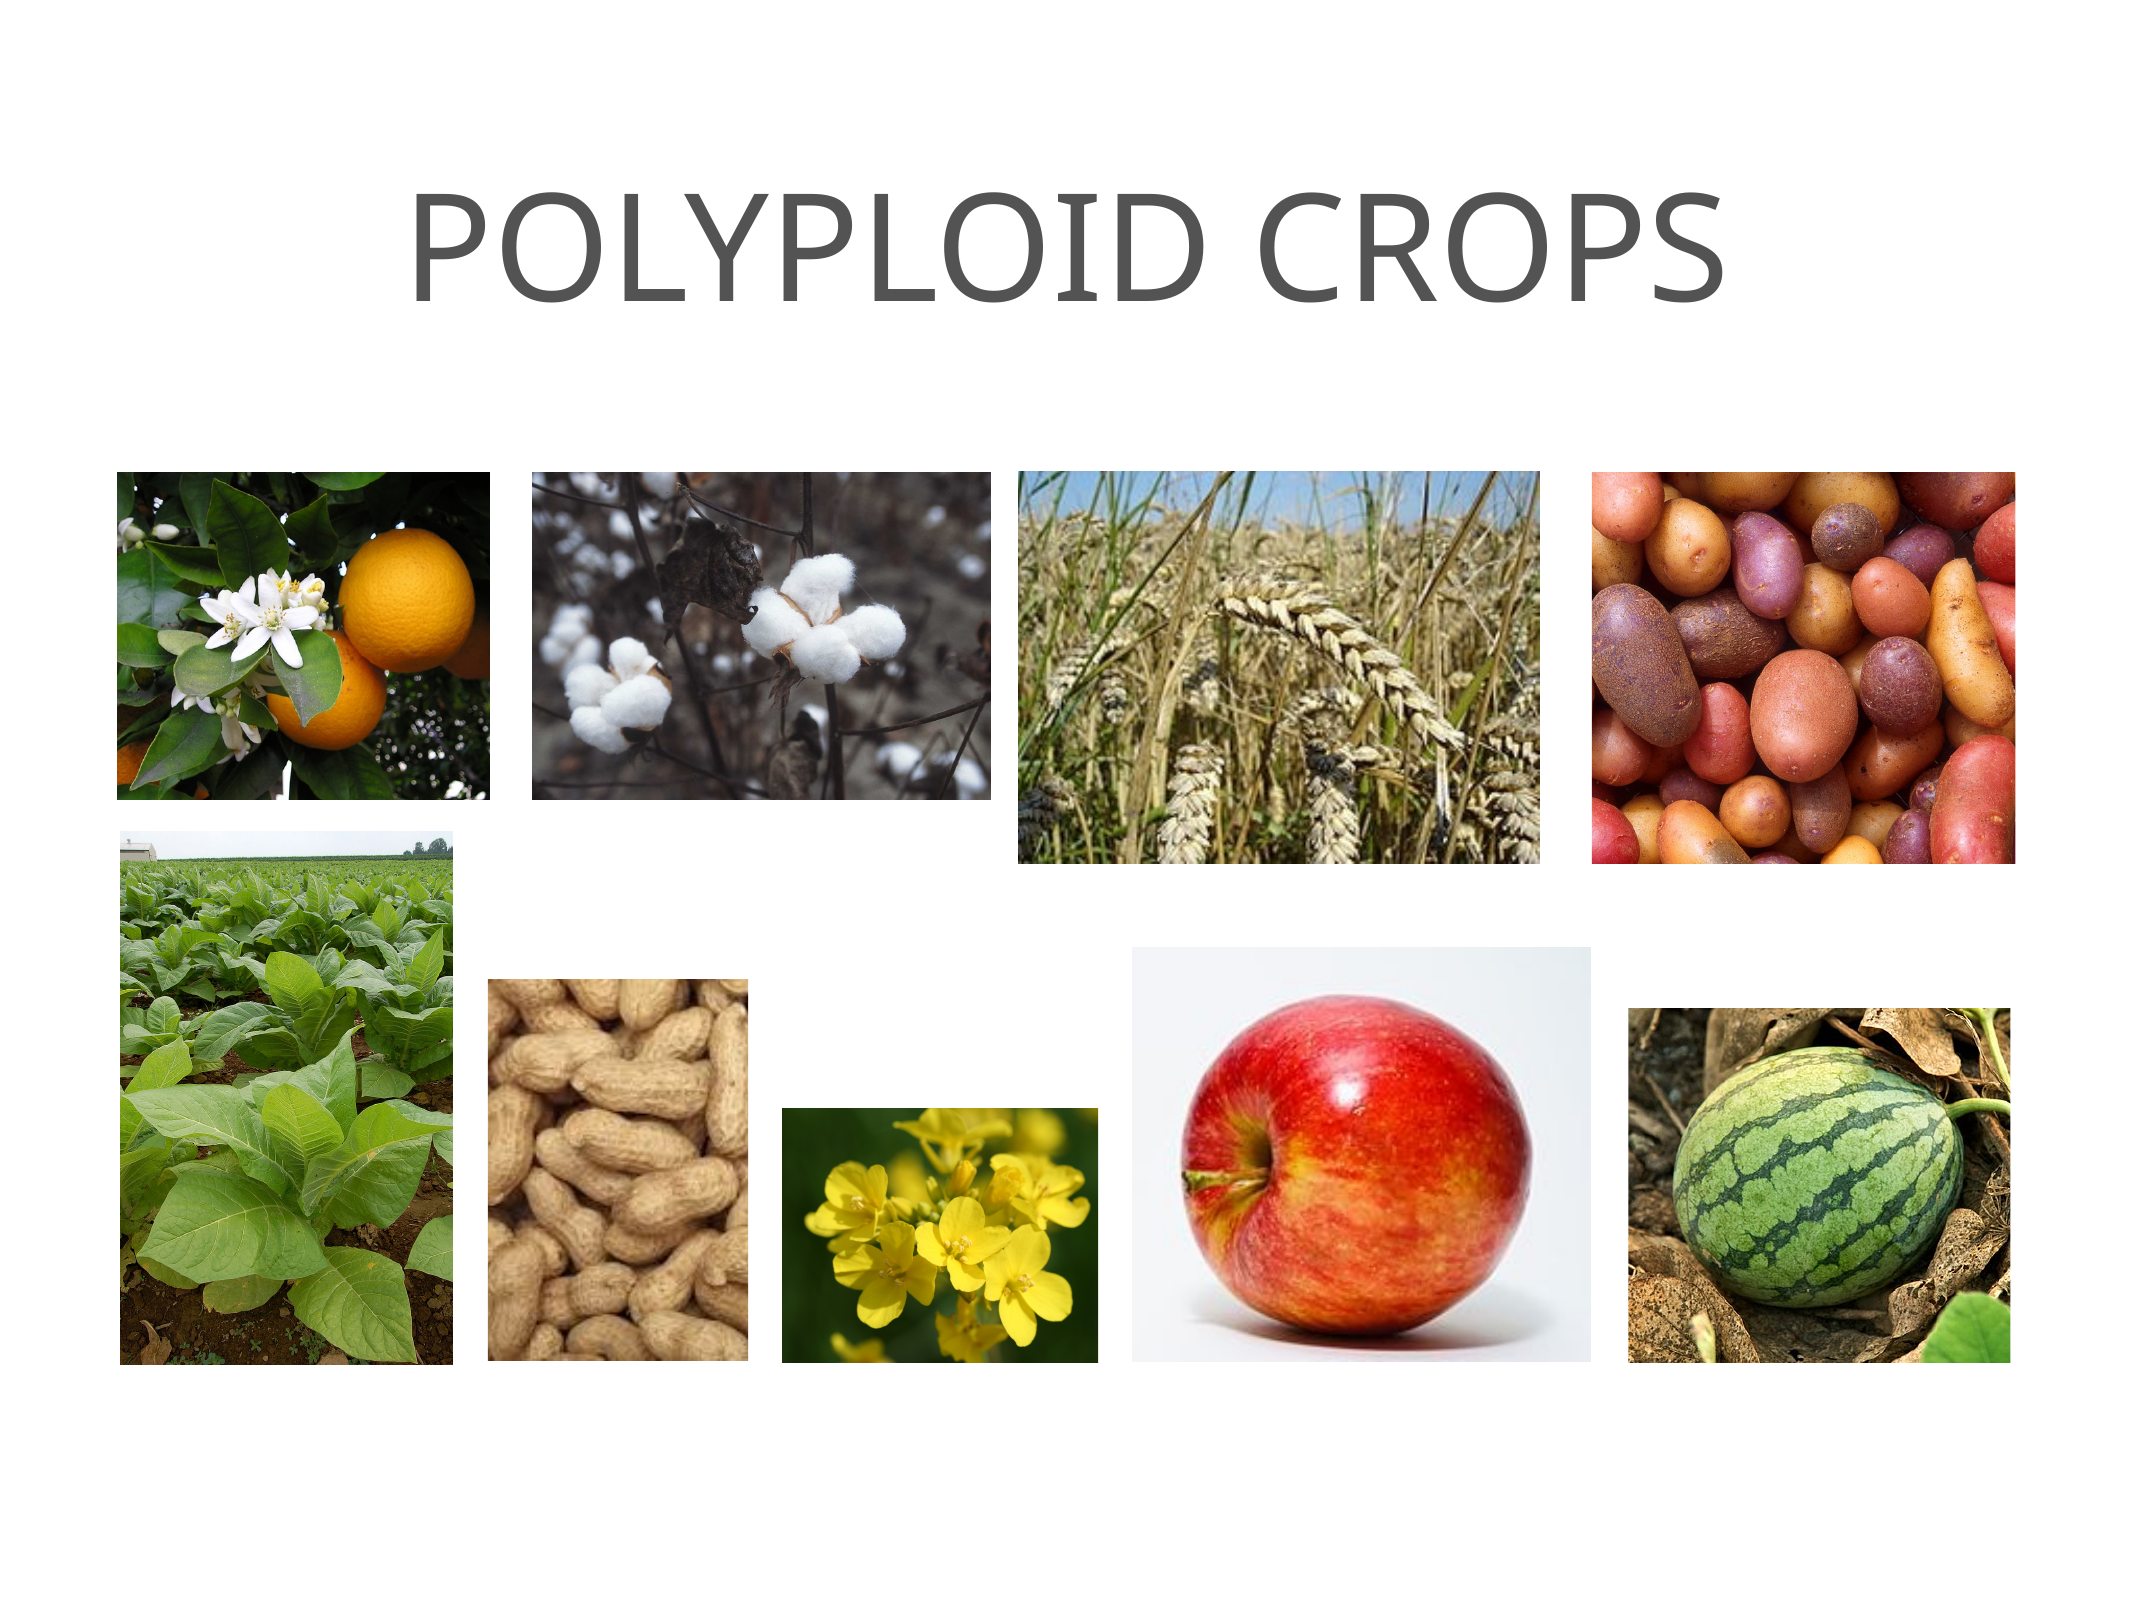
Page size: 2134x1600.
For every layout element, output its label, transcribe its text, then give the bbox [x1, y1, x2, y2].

picture [781, 1107, 1099, 1363]
picture [1018, 471, 1540, 864]
picture [531, 471, 991, 800]
picture [117, 471, 490, 800]
title PolyPloid crops [57, 41, 2076, 443]
picture [1131, 947, 1591, 1363]
picture [120, 831, 454, 1365]
picture [487, 978, 749, 1361]
picture [1628, 1008, 2011, 1363]
picture [1591, 471, 2016, 864]
